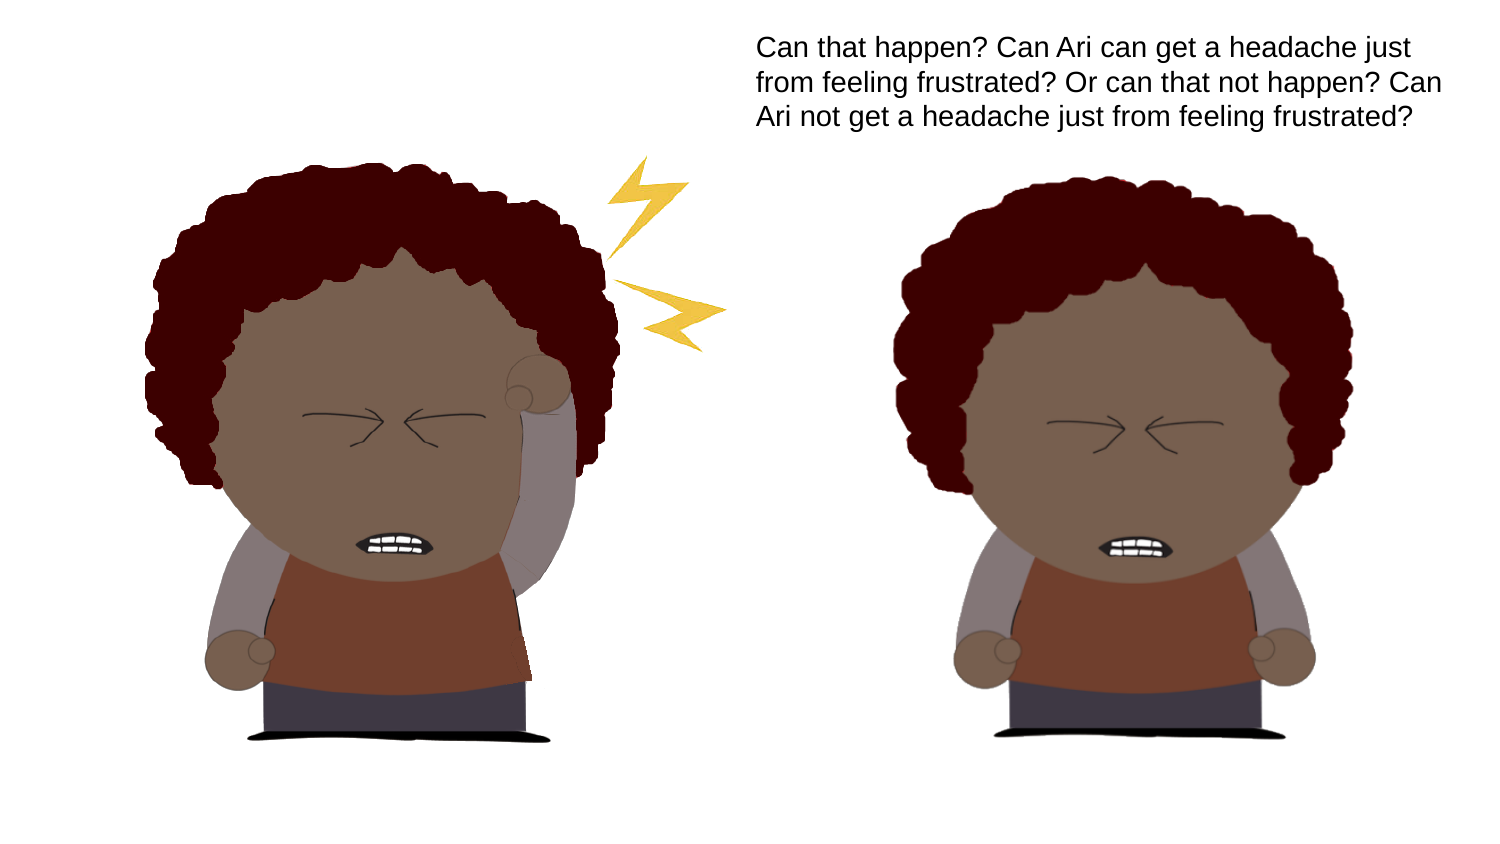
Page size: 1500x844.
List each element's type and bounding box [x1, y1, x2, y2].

picture [126, 0, 1500, 828]
